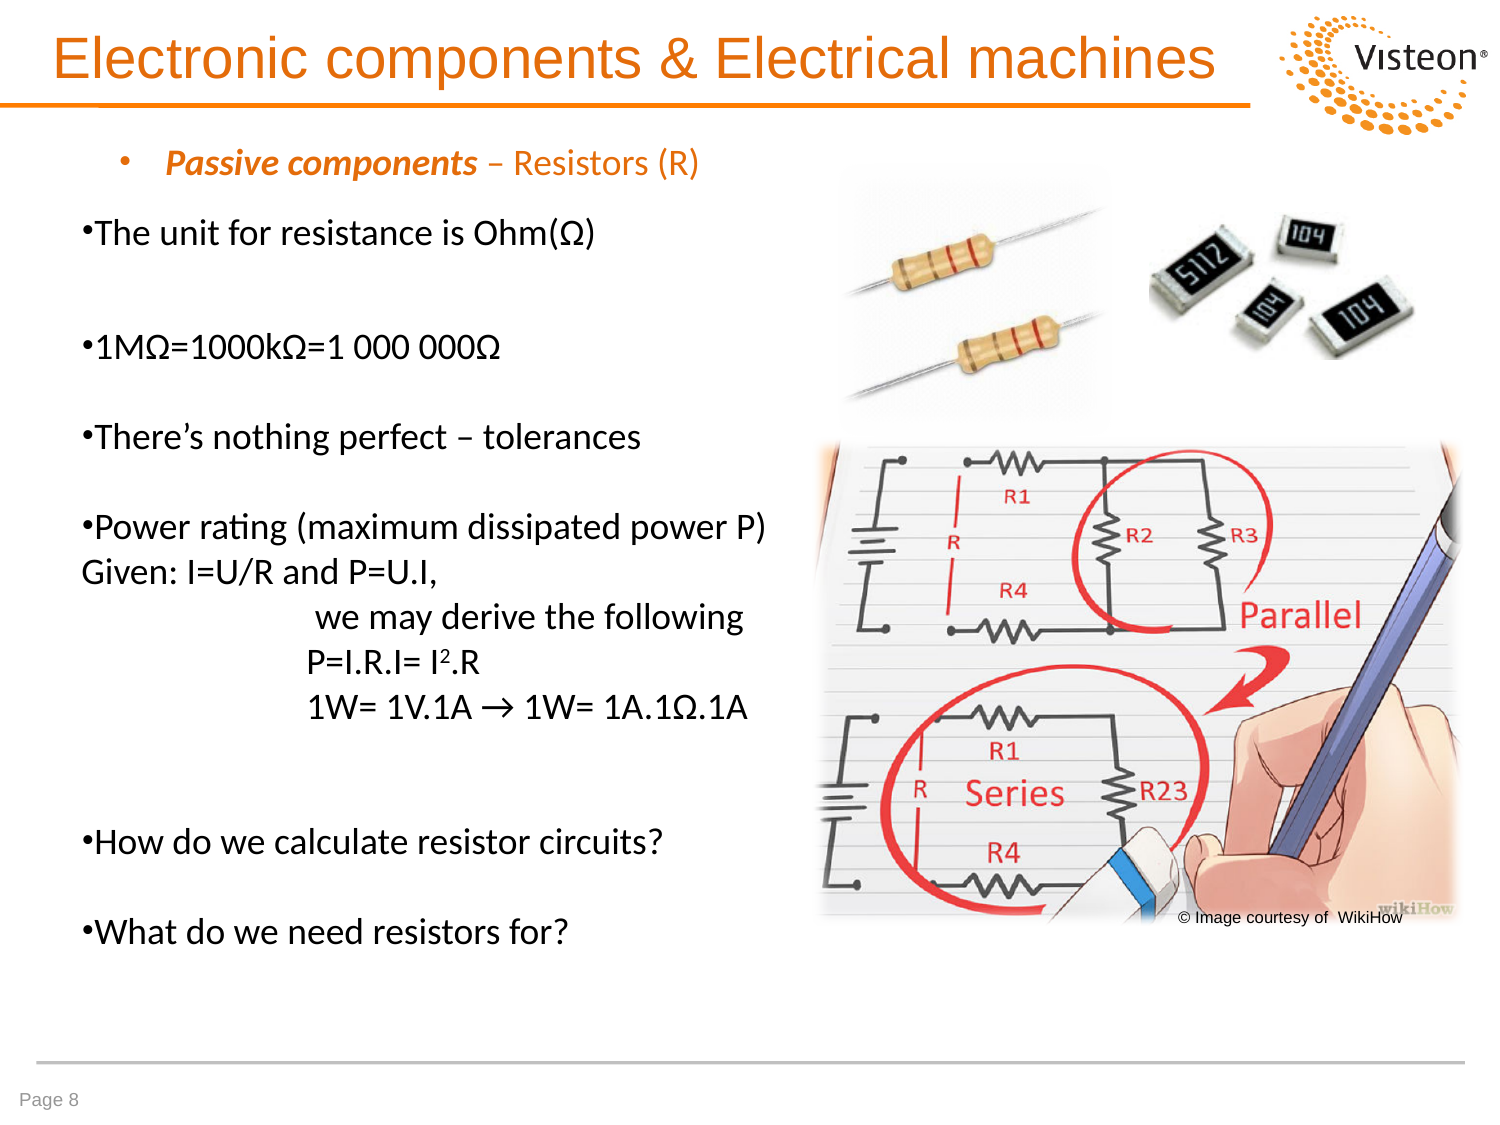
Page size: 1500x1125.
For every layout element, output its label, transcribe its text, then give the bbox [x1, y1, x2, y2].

picture [1275, 6, 1492, 145]
picture [1149, 212, 1416, 360]
text_box Passive components – Resistors (R) [28, 123, 716, 191]
title Electronic components & Electrical machines [52, 20, 1251, 91]
slide_number Page 8 [4, 1079, 185, 1125]
text_box The unit for resistance is Ohm(Ω) 1MΩ=1000kΩ=1 000 000Ω There’s nothing perfect – tolerances Power rating (maximum dissipated power P) Given: I=U/R and P=U.I, we may derive the following P=I.R.I= I2.R 1W= 1V.1A → 1W= 1A.1Ω.1A How do we calculate resistor circuits? What do we need resistors for? [66, 200, 783, 960]
picture [812, 162, 1464, 927]
